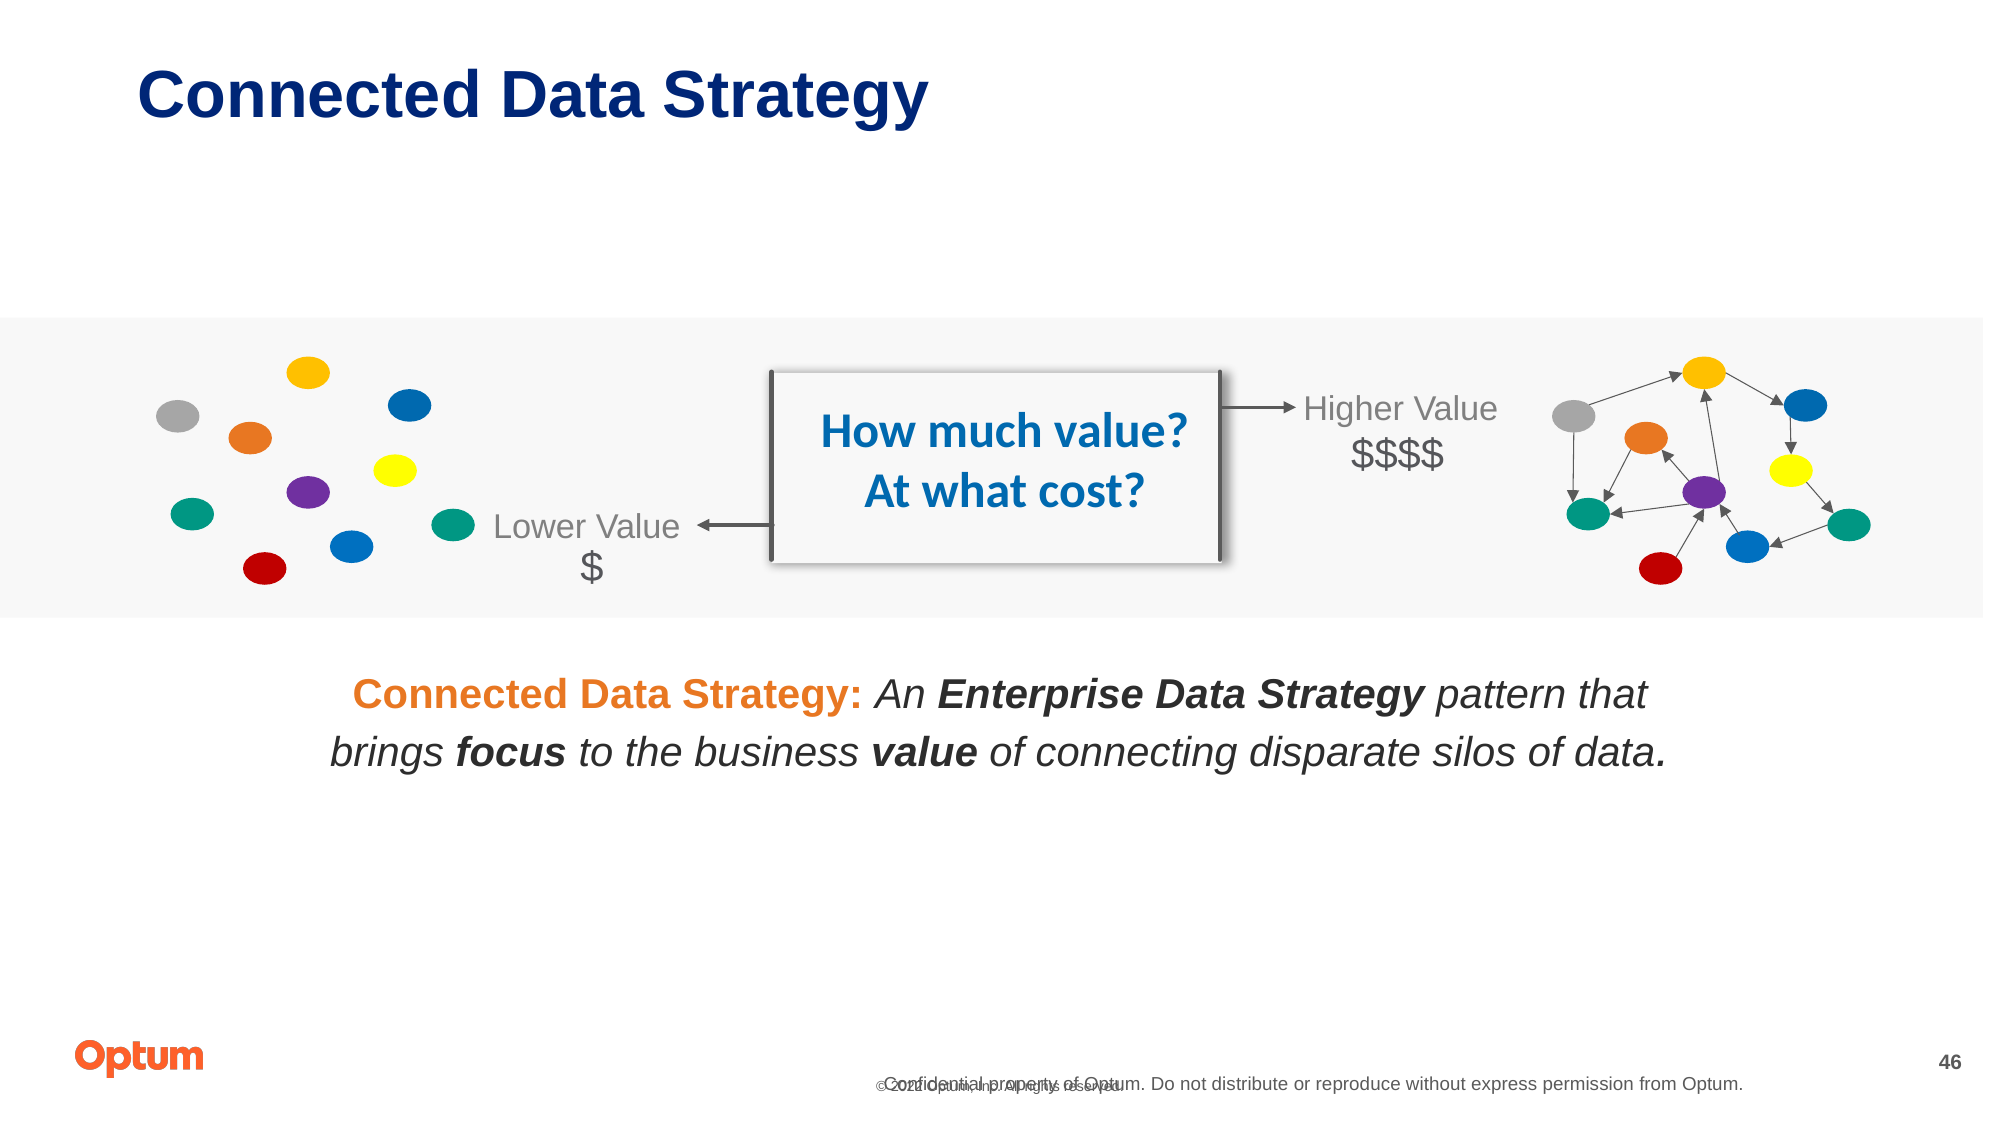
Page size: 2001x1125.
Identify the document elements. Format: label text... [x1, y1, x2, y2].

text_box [155, 356, 475, 585]
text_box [475, 371, 1518, 563]
picture [75, 1040, 203, 1078]
list Connected Data Strategy: An Enterprise Data Strategy pattern that brings focus to the business value of connecting disparate silos of data. [267, 647, 1733, 1125]
text_box Confidential property of Optum. Do not distribute or reproduce without express permission from Optum. [868, 1064, 1841, 1124]
title Connected Data Strategy [137, 59, 1863, 278]
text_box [1551, 356, 1871, 585]
text_box [0, 317, 1984, 619]
text_box $ [565, 563, 619, 598]
